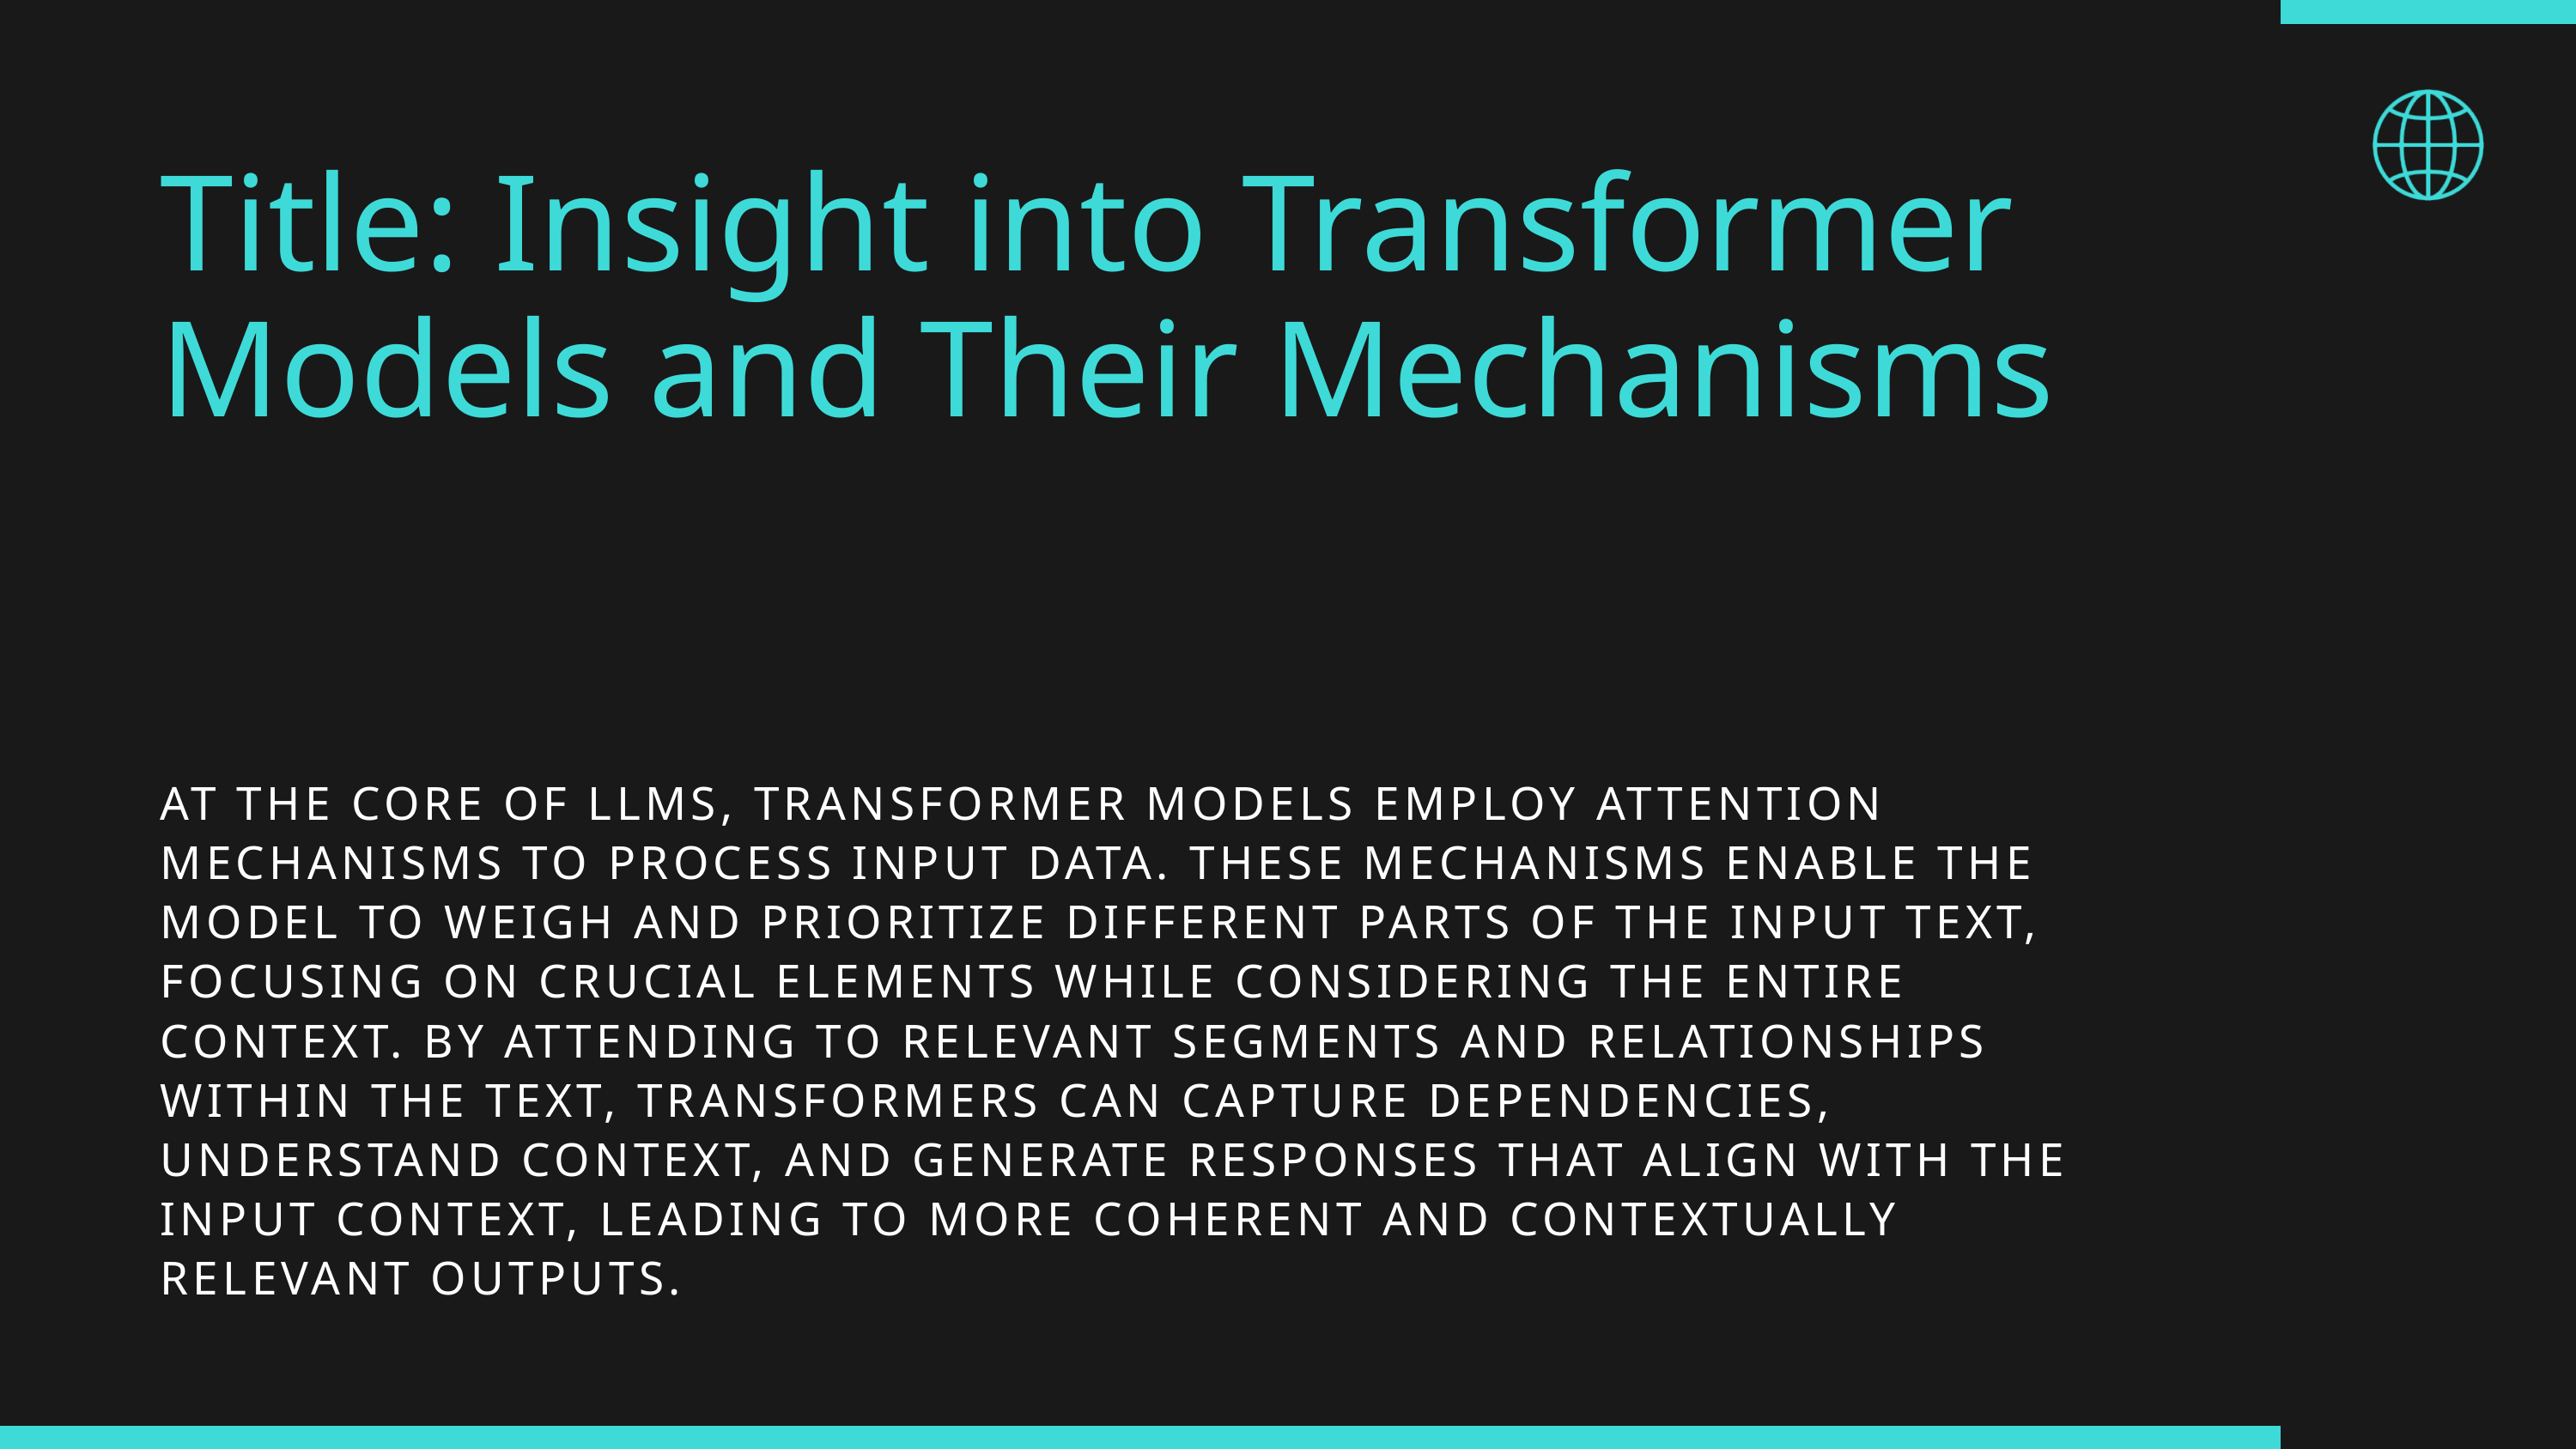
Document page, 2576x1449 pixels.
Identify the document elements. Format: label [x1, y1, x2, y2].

text_box [2280, 0, 2576, 24]
text_box [2371, 88, 2486, 203]
text_box [0, 1425, 2281, 1449]
text_box [160, 144, 2124, 1304]
